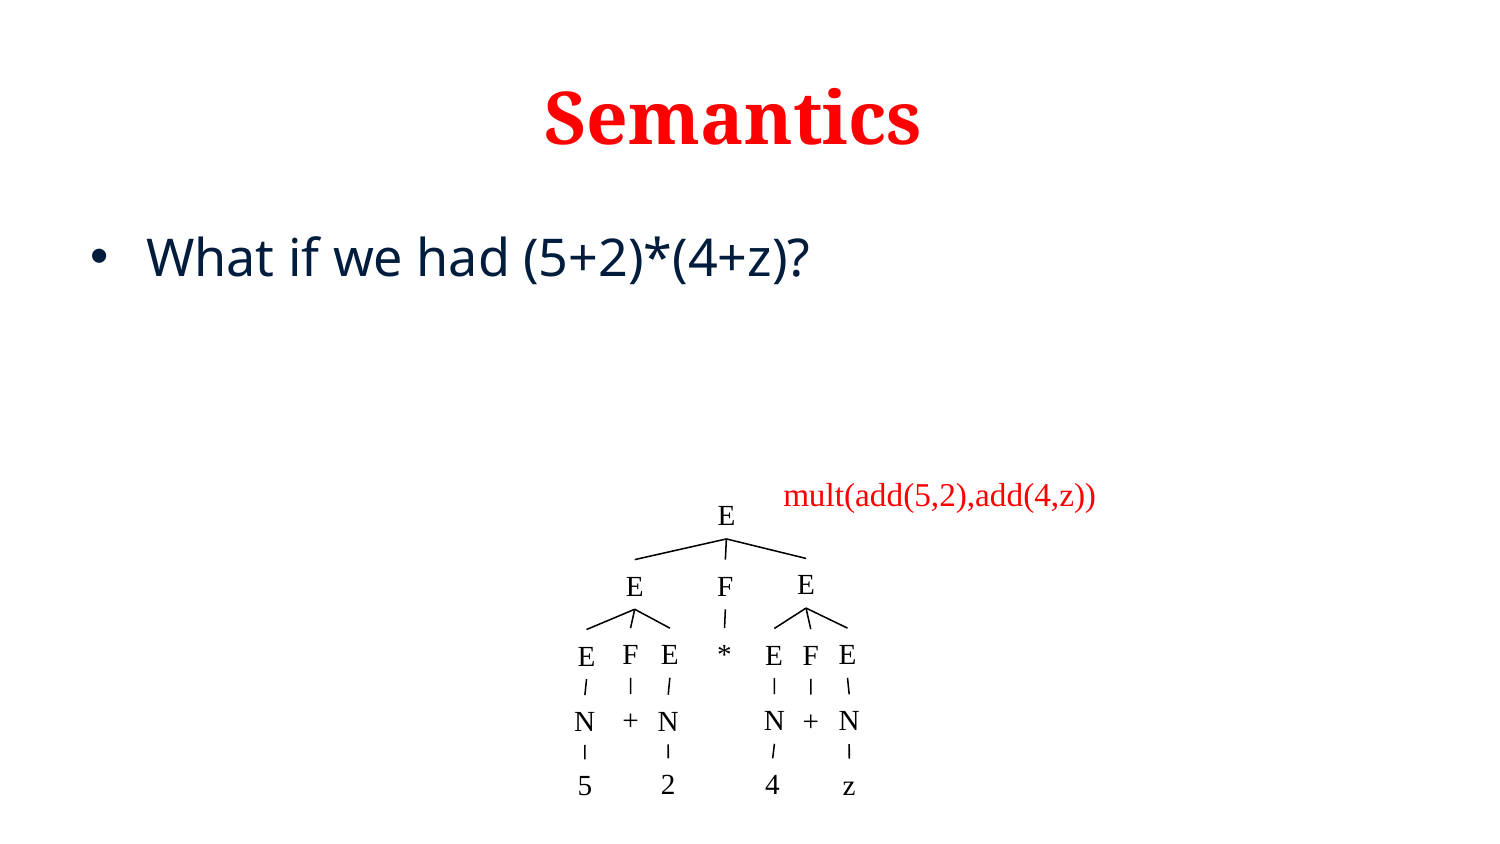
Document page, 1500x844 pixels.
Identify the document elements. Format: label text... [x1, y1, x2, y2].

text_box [558, 489, 876, 811]
text_box mult(add(5,2),add(4,z)) [768, 465, 1112, 521]
list What if we had (5+2)*(4+z)? [75, 217, 1425, 700]
title Semantics [41, 64, 1425, 180]
